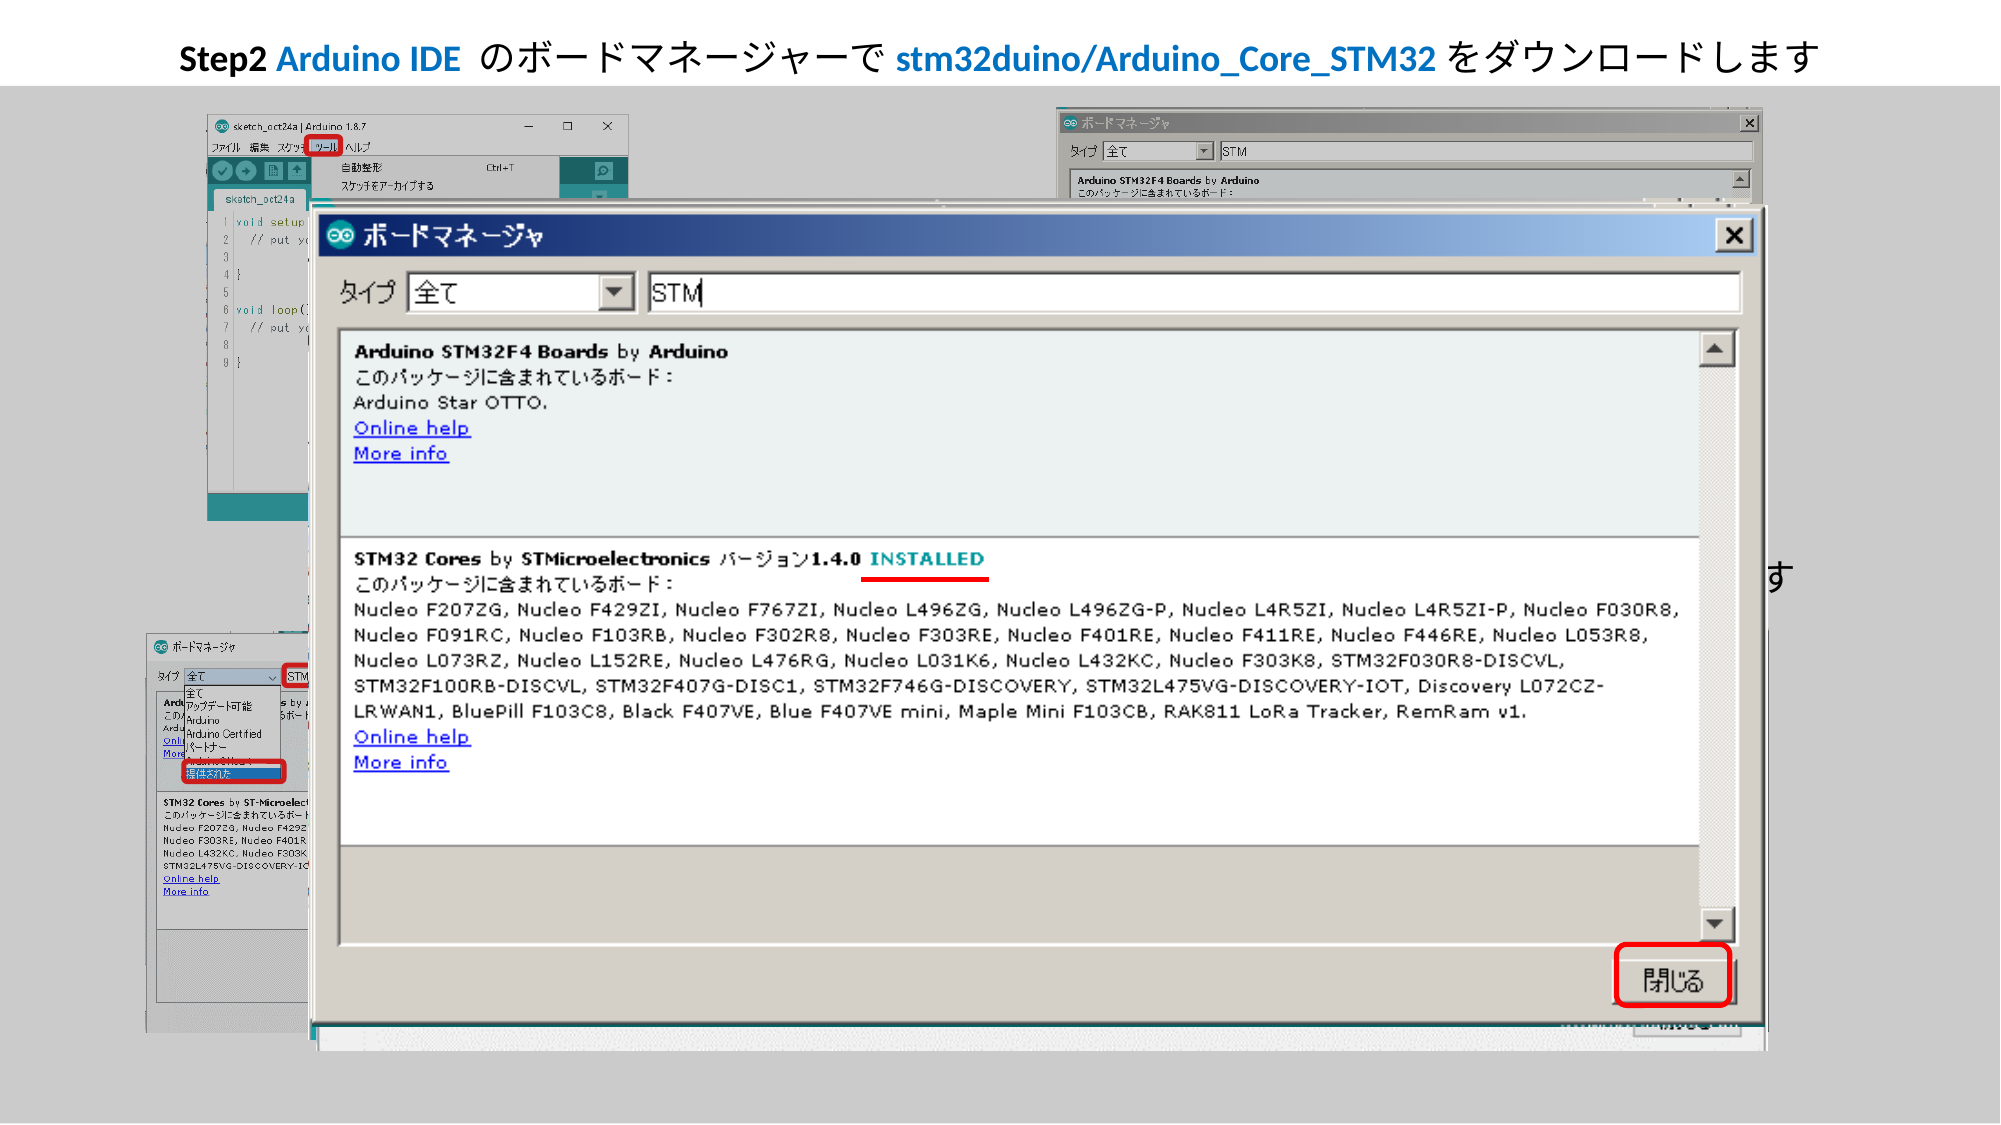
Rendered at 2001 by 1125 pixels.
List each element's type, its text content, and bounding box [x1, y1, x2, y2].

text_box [308, 217, 316, 1040]
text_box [309, 198, 1752, 1021]
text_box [206, 109, 772, 521]
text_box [145, 631, 308, 1033]
text_box [0, 85, 2000, 1124]
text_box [312, 205, 1765, 1027]
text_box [316, 205, 1768, 1051]
text_box Step2 Arduino IDE のボードマネージャーでstm32duino/Arduino_Core_STM32をダウンロードします [0, 26, 2000, 85]
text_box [1056, 107, 1763, 205]
text_box 5分以上かかります [1768, 547, 1862, 607]
